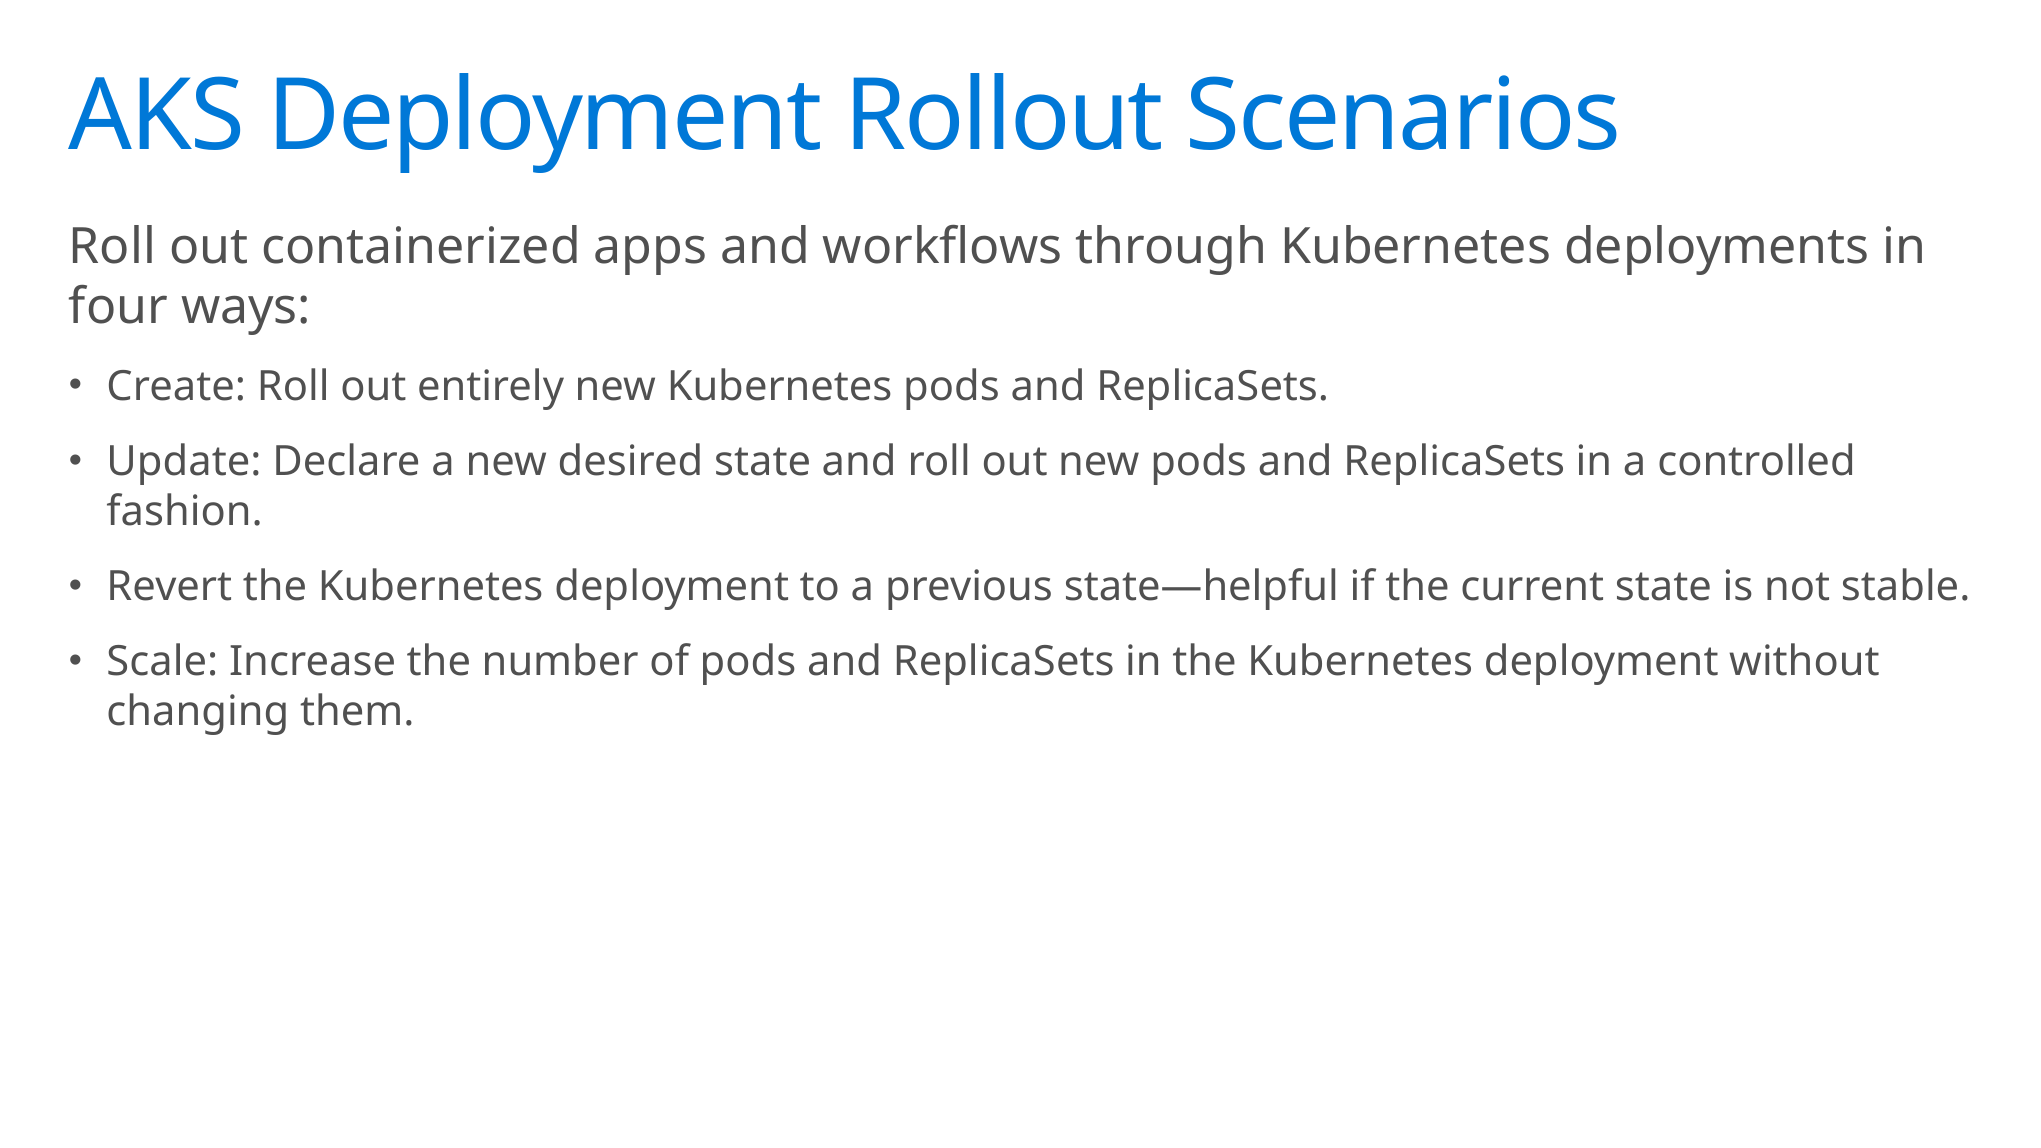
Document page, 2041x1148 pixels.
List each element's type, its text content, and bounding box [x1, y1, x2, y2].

list Roll out containerized apps and workflows through Kubernetes deployments in four ways: Create: Roll out entirely new Kubernetes pods and ReplicaSets. Update: Declare a new desired state and roll out new pods and ReplicaSets in a controlled fashion. Revert the Kubernetes deployment to a previous state—helpful if the current state is not stable. Scale: Increase the number of pods and ReplicaSets in the Kubernetes deployment without changing them. [45, 198, 1996, 1099]
title AKS Deployment Rollout Scenarios [45, 48, 1996, 198]
